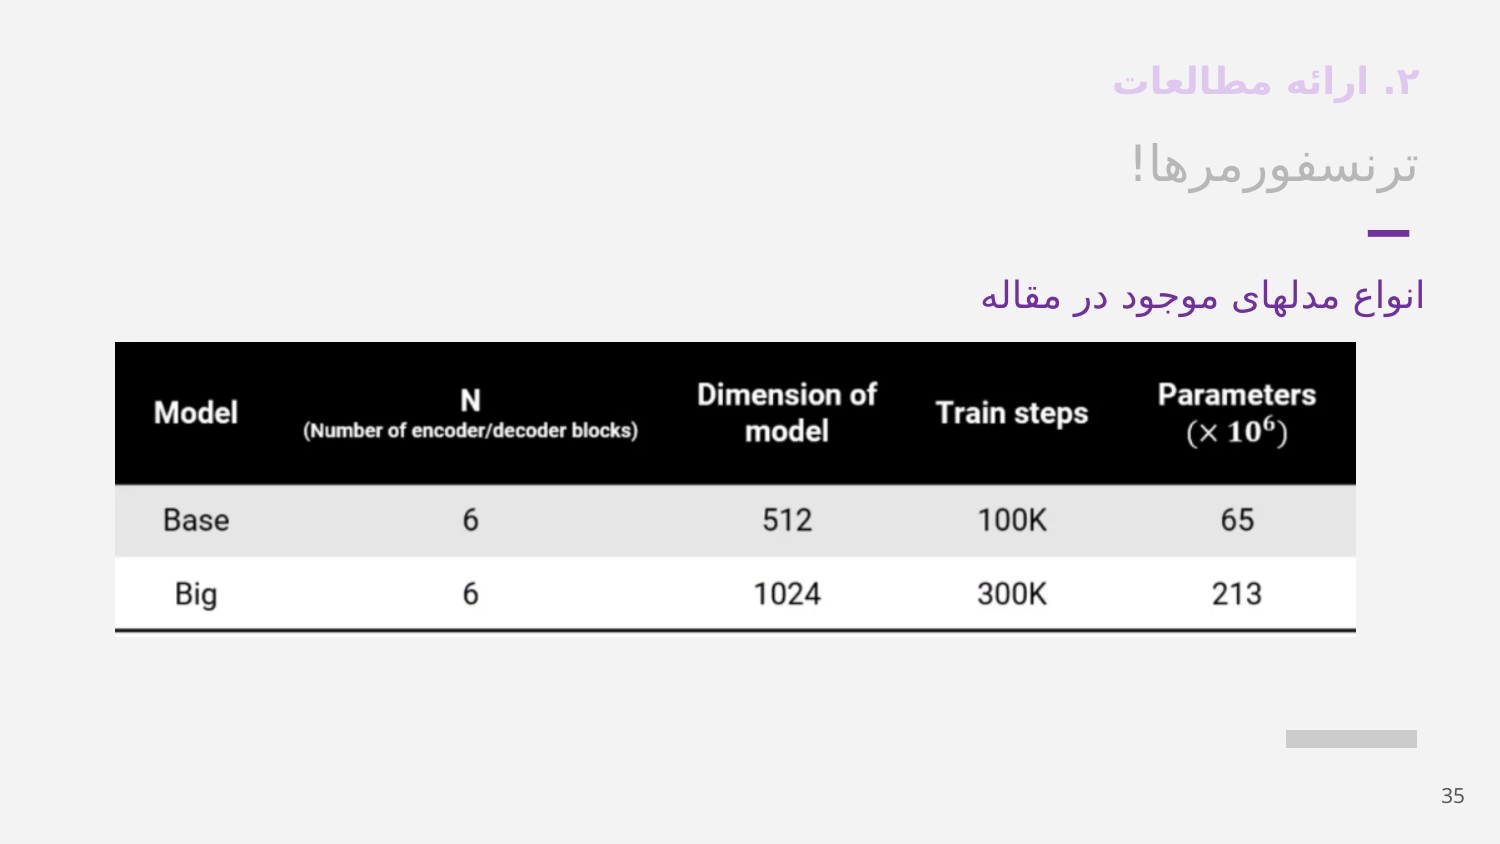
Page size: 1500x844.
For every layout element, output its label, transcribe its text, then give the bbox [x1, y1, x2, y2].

title ۲. ارائه مطالعات [875, 43, 1435, 117]
text_box انواع مدلهای موجود در مقاله [62, 204, 1460, 765]
picture [115, 342, 1357, 637]
slide_number 35 [1389, 764, 1480, 830]
list [37, 190, 1435, 751]
title ترنسفورمرها! [852, 116, 1435, 190]
title _ [1353, 178, 1430, 190]
